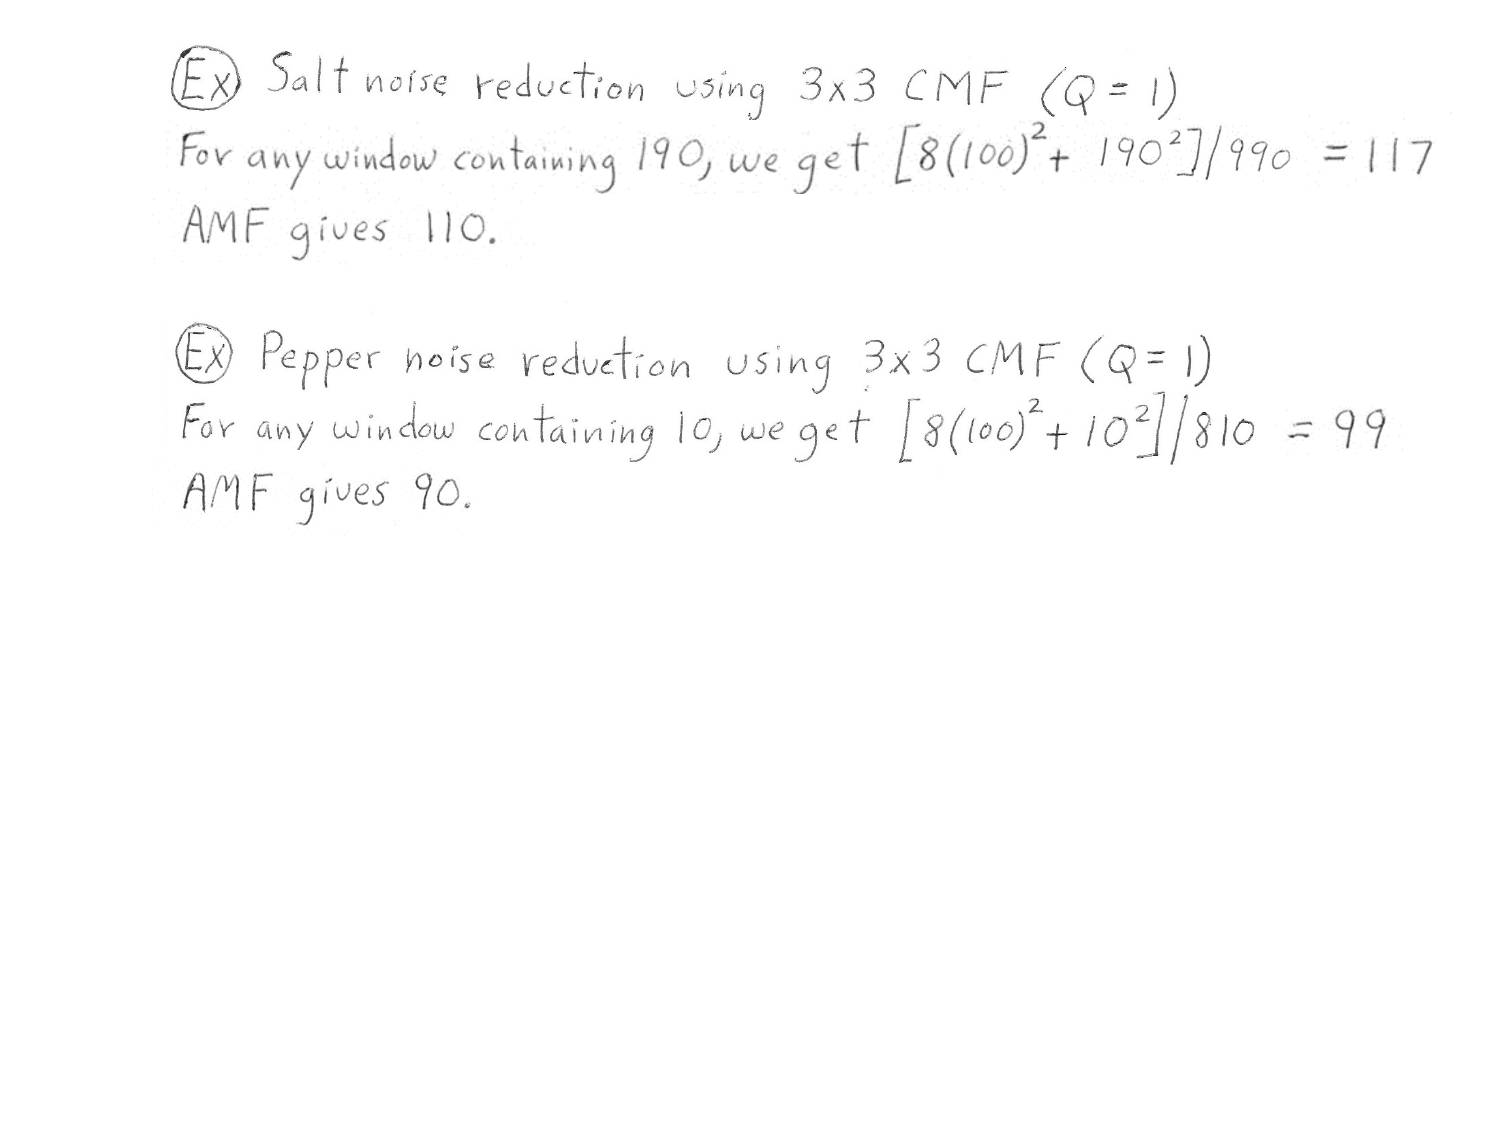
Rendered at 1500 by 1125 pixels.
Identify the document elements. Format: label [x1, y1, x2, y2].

picture [149, 44, 1460, 267]
picture [149, 299, 1408, 536]
